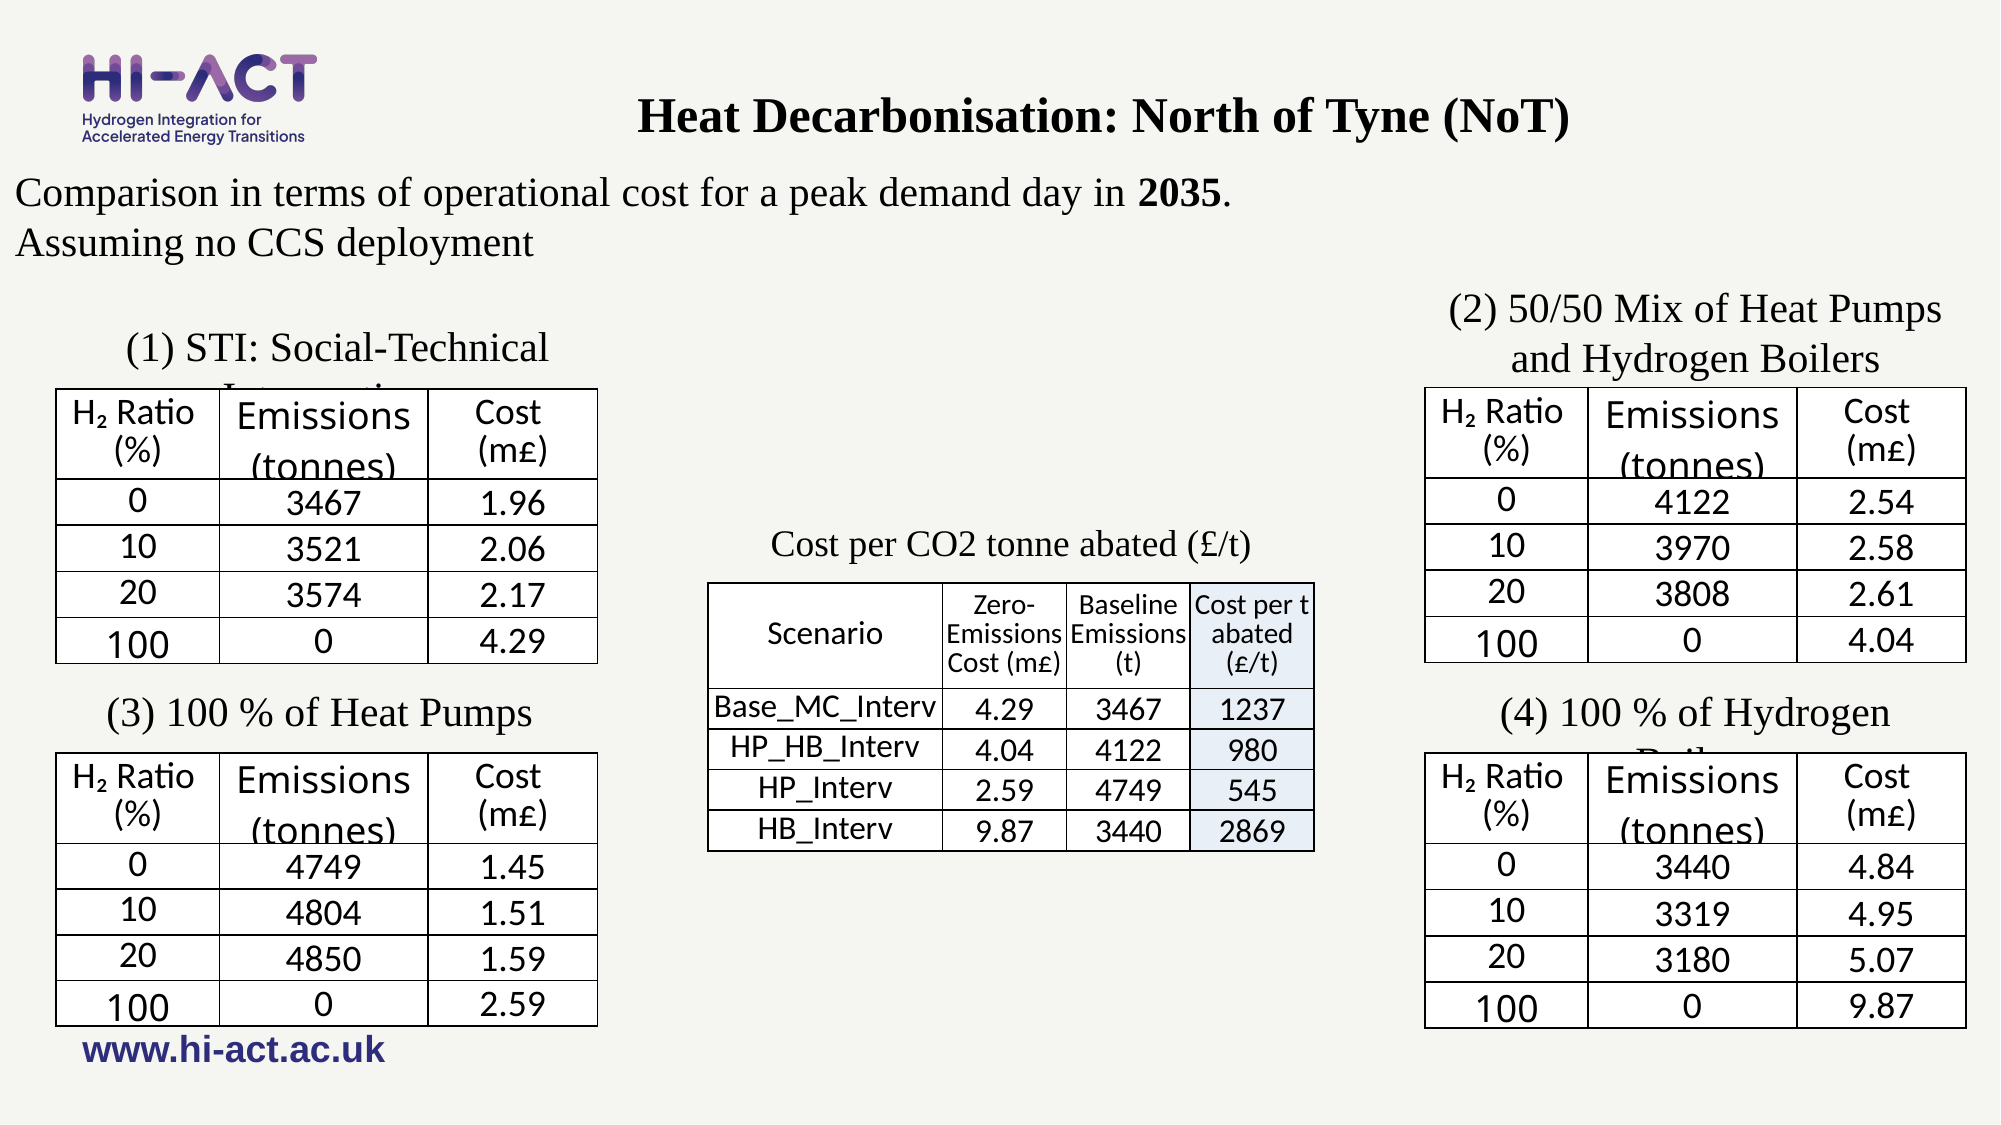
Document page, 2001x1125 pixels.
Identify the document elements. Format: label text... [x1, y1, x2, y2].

table_cell 3467 [1067, 689, 1189, 728]
table_cell 3970 [1589, 525, 1796, 569]
table_cell 3319 [1589, 890, 1796, 935]
table_cell 100 [1426, 983, 1587, 1027]
table_cell 0 [57, 844, 219, 888]
table_cell 4749 [220, 844, 427, 888]
table_cell 3180 [1589, 937, 1796, 981]
table_header Baseline Emissions (t) [1067, 584, 1189, 688]
table_cell 2.59 [429, 981, 597, 1025]
table_header H₂ Ratio (%) [1426, 754, 1587, 843]
table_cell Base_MC_Interv [709, 689, 942, 728]
table_cell 4.04 [943, 730, 1066, 769]
table_cell 980 [1191, 730, 1313, 769]
table_cell 3521 [220, 526, 427, 571]
table_header Cost (m£) [429, 754, 597, 843]
table_cell 0 [1426, 844, 1587, 889]
table_cell 4850 [220, 936, 427, 980]
table_header Cost (m£) [1798, 388, 1965, 477]
table_header H₂ Ratio (%) [57, 754, 219, 843]
table_cell 9.87 [943, 811, 1066, 850]
table_header Cost (m£) [1798, 754, 1965, 843]
table_header Cost (m£) [429, 390, 597, 478]
table_cell 2.59 [943, 770, 1066, 809]
table_header Emissions (tonnes) [220, 754, 427, 843]
text_box (2) 50/50 Mix of Heat Pumps and Hydrogen Boilers [1406, 273, 1986, 389]
table_cell 2.58 [1798, 525, 1965, 569]
table_cell 20 [1426, 571, 1587, 616]
table_cell 0 [220, 618, 427, 663]
table_cell 10 [1426, 890, 1587, 935]
table_cell 3440 [1589, 844, 1796, 889]
text_box Heat Decarbonisation: North of Tyne (NoT) [622, 74, 1586, 150]
text_box (1) STI: Social-Technical Interventions [0, 312, 676, 428]
table_cell HP_HB_Interv [709, 730, 942, 769]
table_cell 4.29 [943, 689, 1066, 728]
table_cell 10 [57, 890, 219, 934]
table_cell 10 [57, 526, 219, 571]
table_cell 4749 [1067, 770, 1189, 809]
table_cell 0 [57, 480, 219, 524]
table_cell 0 [1589, 983, 1796, 1027]
table_cell 20 [57, 572, 219, 617]
text_box (3) 100 % of Heat Pumps [42, 676, 598, 742]
table_cell 2.17 [429, 572, 597, 617]
table_cell 0 [1426, 479, 1587, 523]
table_cell 1237 [1191, 689, 1313, 728]
table_header Scenario [709, 584, 942, 688]
table_cell 2.06 [429, 526, 597, 571]
table_cell 1.59 [429, 936, 597, 980]
table_cell 4.29 [429, 618, 597, 663]
table_header H₂ Ratio (%) [57, 390, 219, 478]
table_header Cost per t abated (£/t) [1191, 584, 1313, 688]
table_header Zero-Emissions Cost (m£) [943, 584, 1066, 688]
table_cell 4804 [220, 890, 427, 934]
table_cell 4.95 [1798, 890, 1965, 935]
table_cell 4122 [1589, 479, 1796, 523]
table_cell 9.87 [1798, 983, 1965, 1027]
table_cell 3467 [220, 480, 427, 524]
table_cell 20 [1426, 937, 1587, 981]
text_box Cost per CO2 tonne abated (£/t) [708, 511, 1315, 572]
table_cell 5.07 [1798, 937, 1965, 981]
table_cell 3440 [1067, 811, 1189, 850]
text_box Comparison in terms of operational cost for a peak demand day in 2035. Assuming no CCS deployment [0, 157, 1248, 273]
table_cell 100 [57, 618, 219, 663]
table_cell 4.84 [1798, 844, 1965, 889]
table_cell 2869 [1191, 811, 1313, 850]
table_header Emissions (tonnes) [1589, 388, 1796, 477]
table_cell 545 [1191, 770, 1313, 809]
table_cell 0 [220, 981, 427, 1025]
table_header H₂ Ratio (%) [1426, 388, 1587, 477]
table_cell 20 [57, 936, 219, 980]
table_cell 1.96 [429, 480, 597, 524]
table_cell 10 [1426, 525, 1587, 569]
picture [82, 54, 317, 145]
table_cell 2.61 [1798, 571, 1965, 616]
table_header Emissions (tonnes) [1589, 754, 1796, 843]
table_cell 100 [1426, 617, 1587, 662]
table_cell 4.04 [1798, 617, 1965, 662]
table_cell 3808 [1589, 571, 1796, 616]
table_cell 100 [57, 981, 219, 1025]
table_cell 1.51 [429, 890, 597, 934]
table_cell 4122 [1067, 730, 1189, 769]
table_header Emissions (tonnes) [220, 390, 427, 478]
table_cell 0 [1589, 617, 1796, 662]
table_cell 3574 [220, 572, 427, 617]
text_box (4) 100 % of Hydrogen Boilers [1424, 677, 1967, 752]
table_cell 2.54 [1798, 479, 1965, 523]
table_cell HP_Interv [709, 770, 942, 809]
table_cell HB_Interv [709, 811, 942, 850]
table_cell 1.45 [429, 844, 597, 888]
